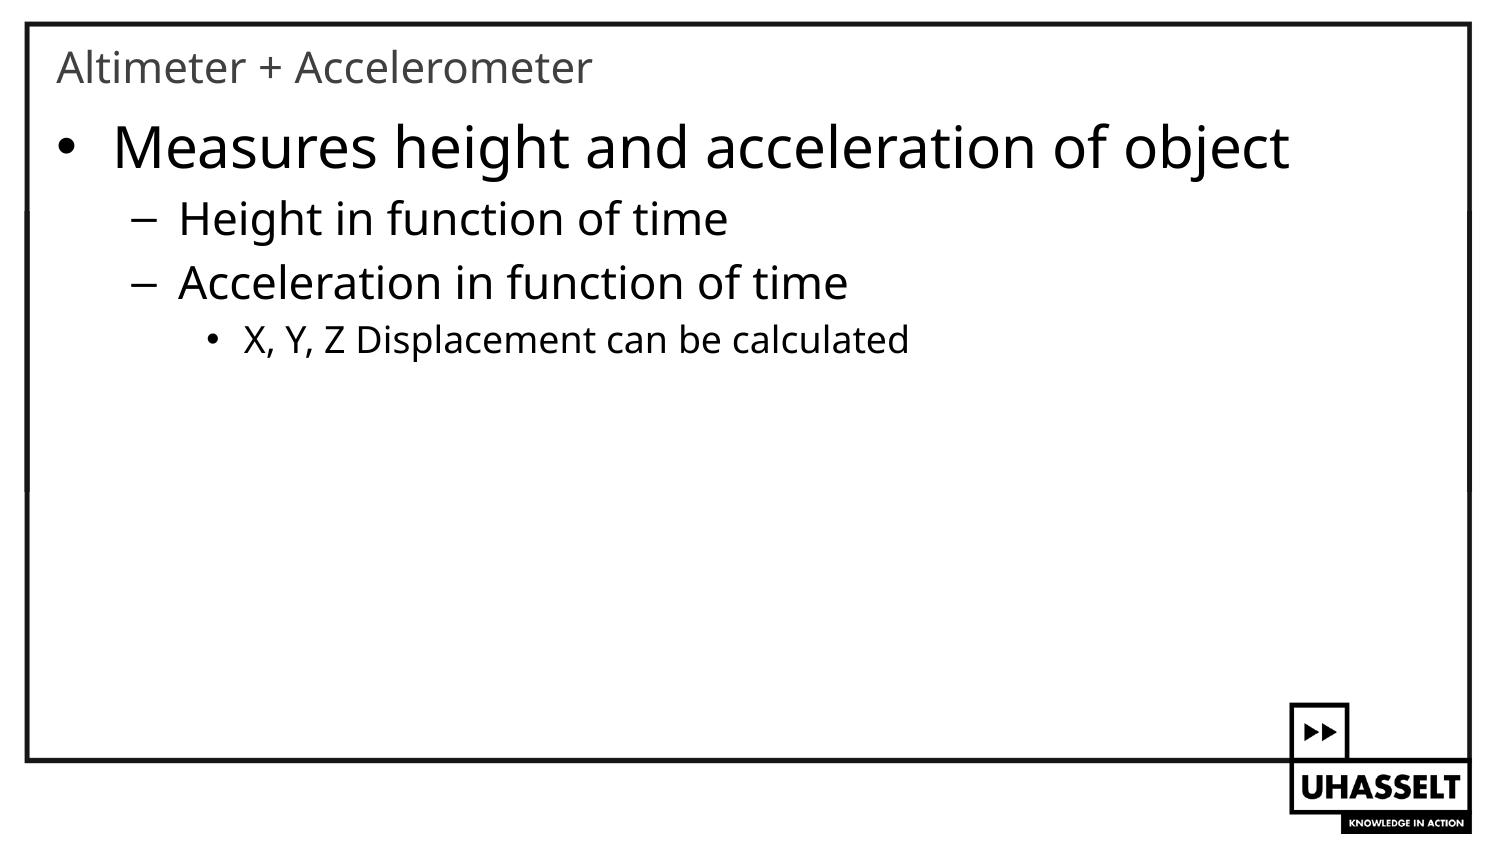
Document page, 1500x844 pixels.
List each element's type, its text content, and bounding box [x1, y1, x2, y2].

title Altimeter + Accelerometer [41, 32, 1459, 100]
picture [20, 20, 1476, 834]
list Measures height and acceleration of object Height in function of time Acceleration in function of time X, Y, Z Displacement can be calculated [41, 102, 1459, 750]
